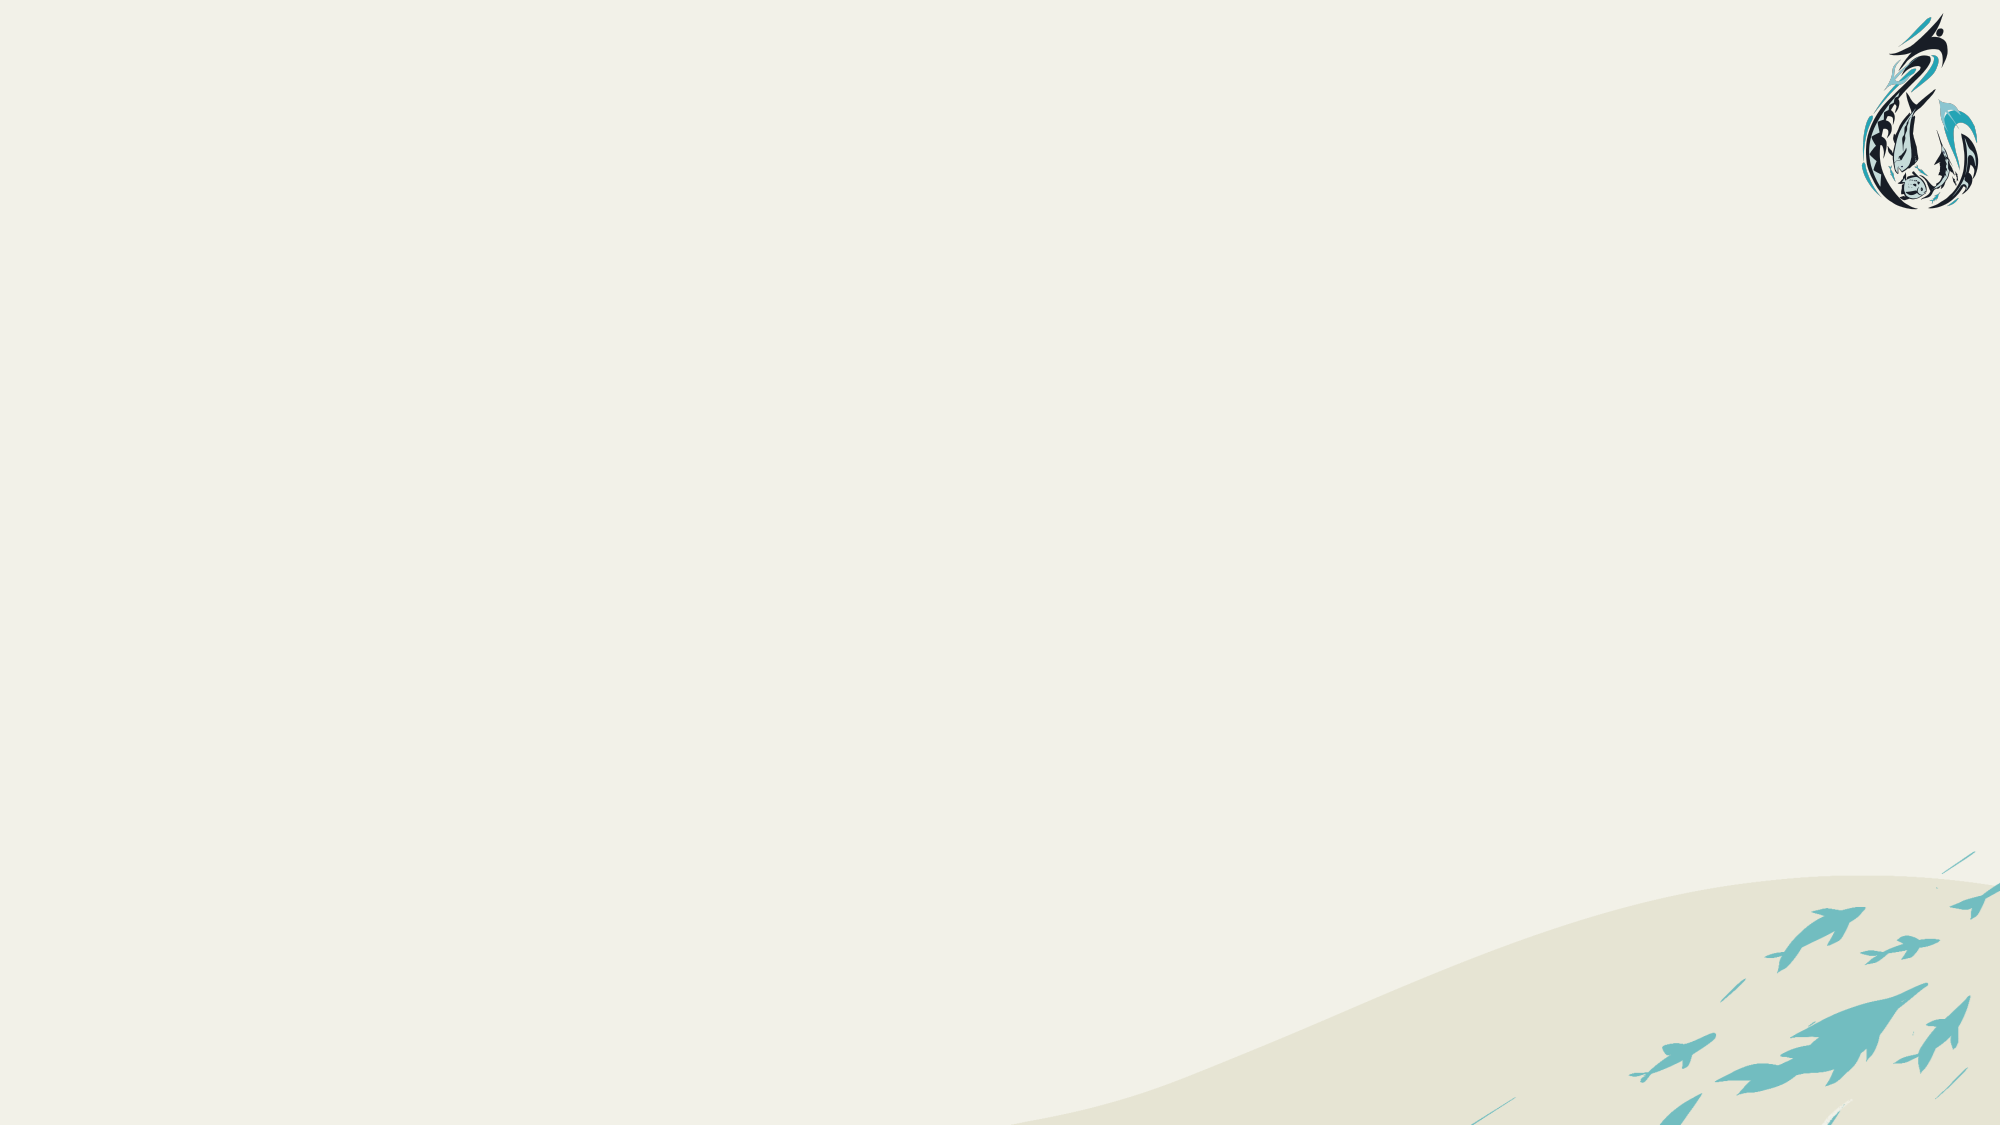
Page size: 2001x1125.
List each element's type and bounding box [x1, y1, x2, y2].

picture [978, 841, 2000, 1125]
picture [1851, 13, 1985, 214]
